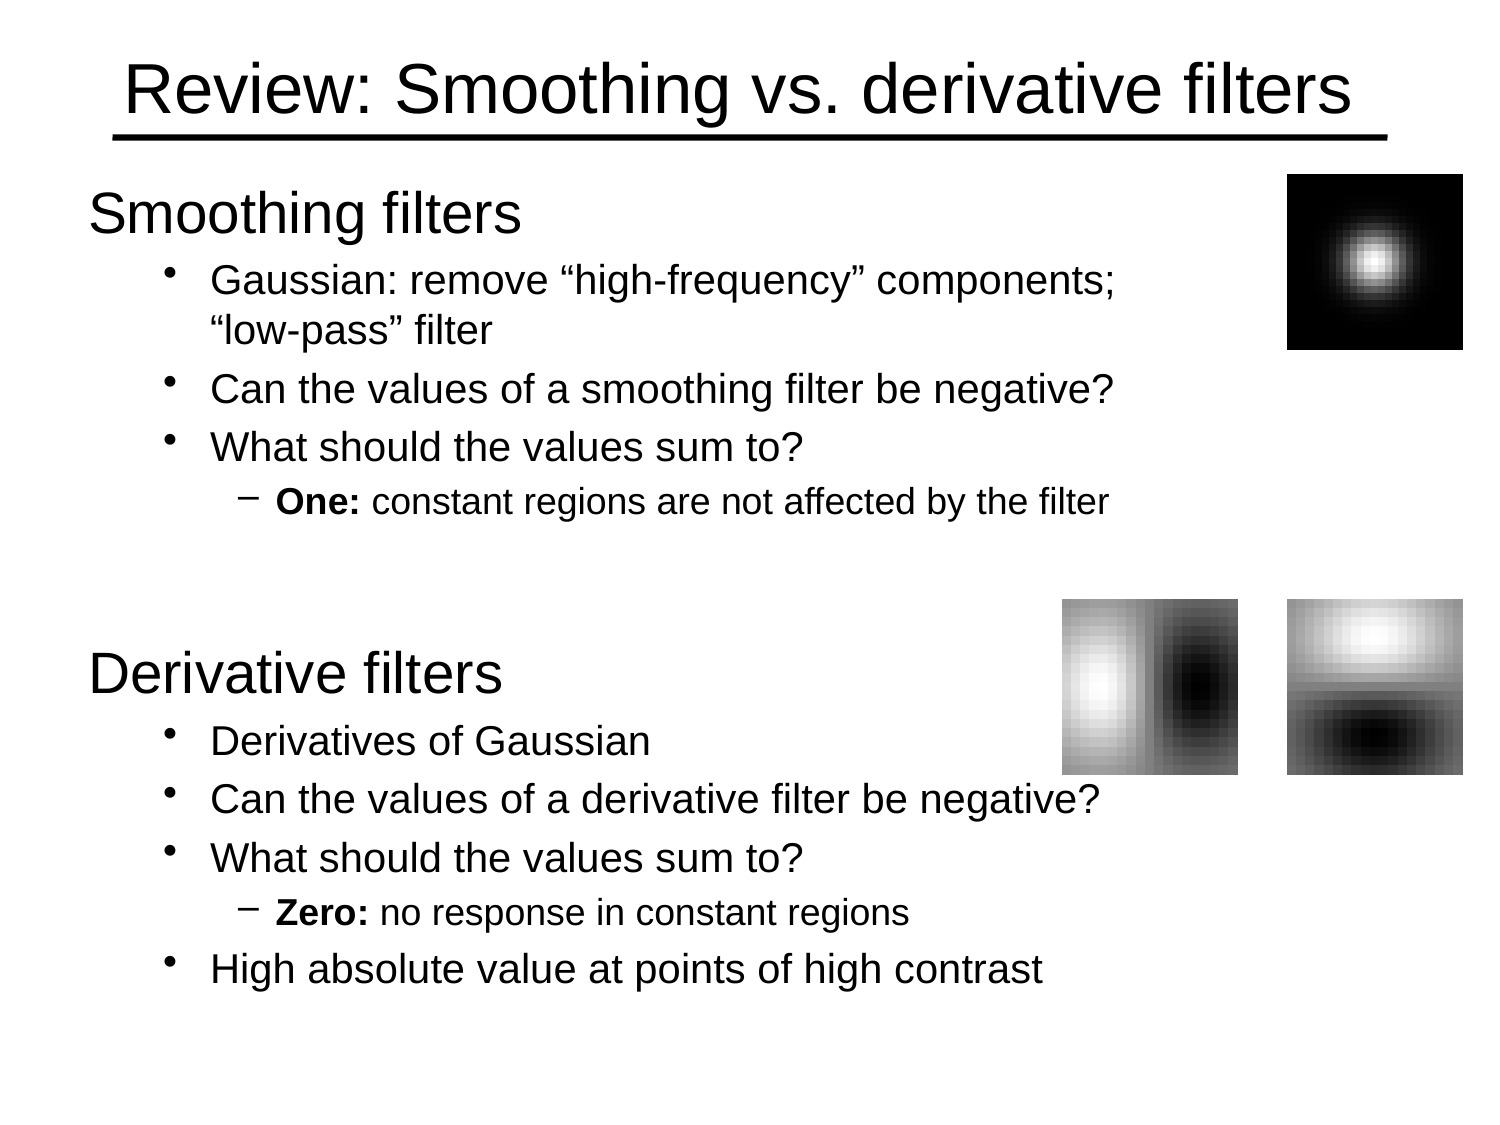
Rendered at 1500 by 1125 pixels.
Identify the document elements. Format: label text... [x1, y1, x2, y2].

title Review: Smoothing vs. derivative filters [108, 11, 1426, 159]
picture [1062, 599, 1238, 776]
picture [1287, 174, 1463, 351]
picture [1287, 599, 1463, 776]
list Smoothing filters Gaussian: remove “high-frequency” components; “low-pass” filter Can the values of a smoothing filter be negative? What should the values sum to? One: constant regions are not affected by the filter Derivative filters Derivatives of Gaussian Can the values of a derivative filter be negative? What should the values sum to? Zero: no response in constant regions High absolute value at points of high contrast [73, 167, 1424, 910]
